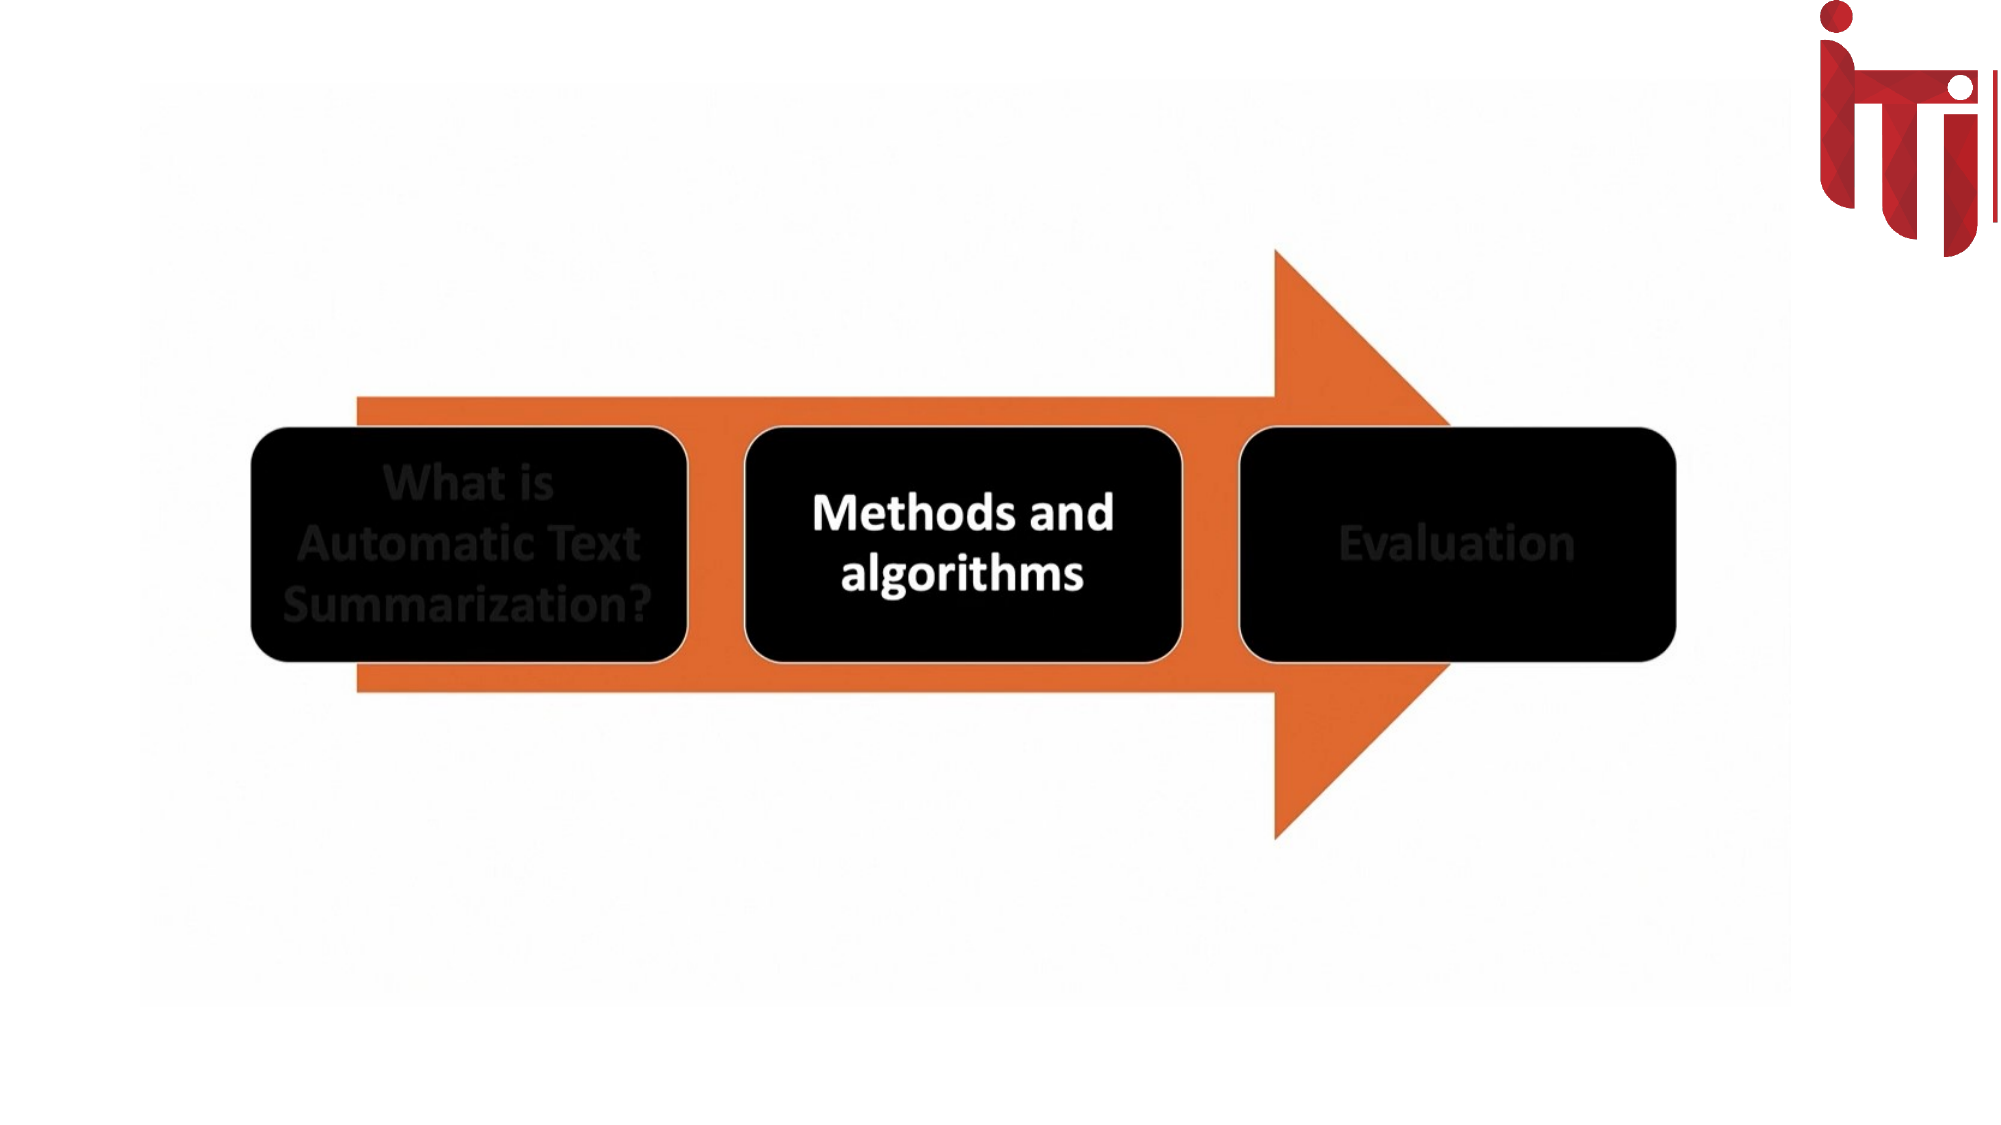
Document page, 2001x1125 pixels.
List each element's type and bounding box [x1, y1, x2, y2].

picture [140, 79, 1791, 1007]
picture [1818, 0, 2000, 257]
